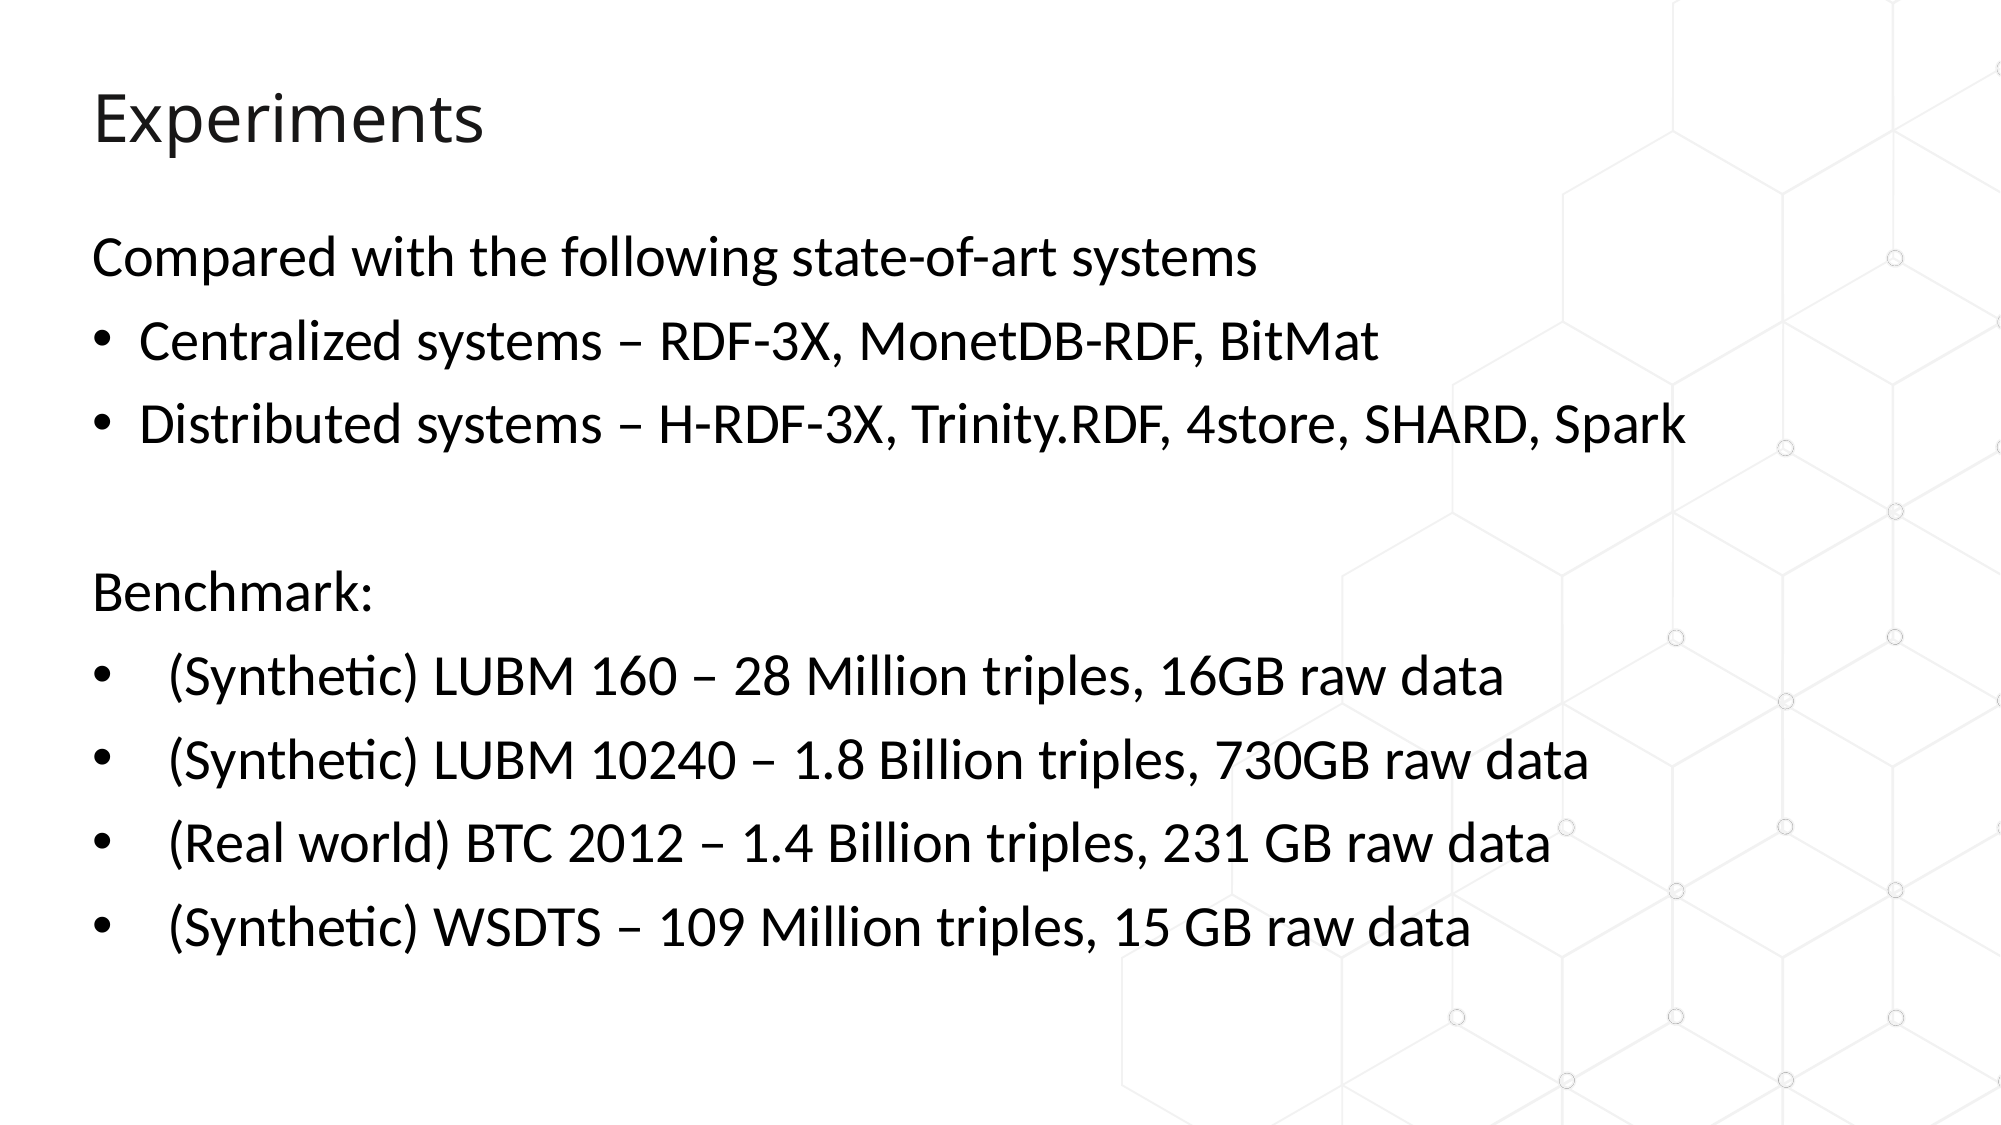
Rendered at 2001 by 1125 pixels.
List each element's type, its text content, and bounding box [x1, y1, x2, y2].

title Experiments [77, 75, 1941, 168]
list Compared with the following state-of-art systems Centralized systems – RDF-3X, MonetDB-RDF, BitMat Distributed systems – H-RDF-3X, Trinity.RDF, 4store, SHARD, Spark Benchmark: (Synthetic) LUBM 160 – 28 Million triples, 16GB raw data (Synthetic) LUBM 10240 – 1.8 Billion triples, 730GB raw data (Real world) BTC 2012 – 1.4 Billion triples, 231 GB raw data (Synthetic) WSDTS – 109 Million triples, 15 GB raw data [77, 218, 1941, 291]
